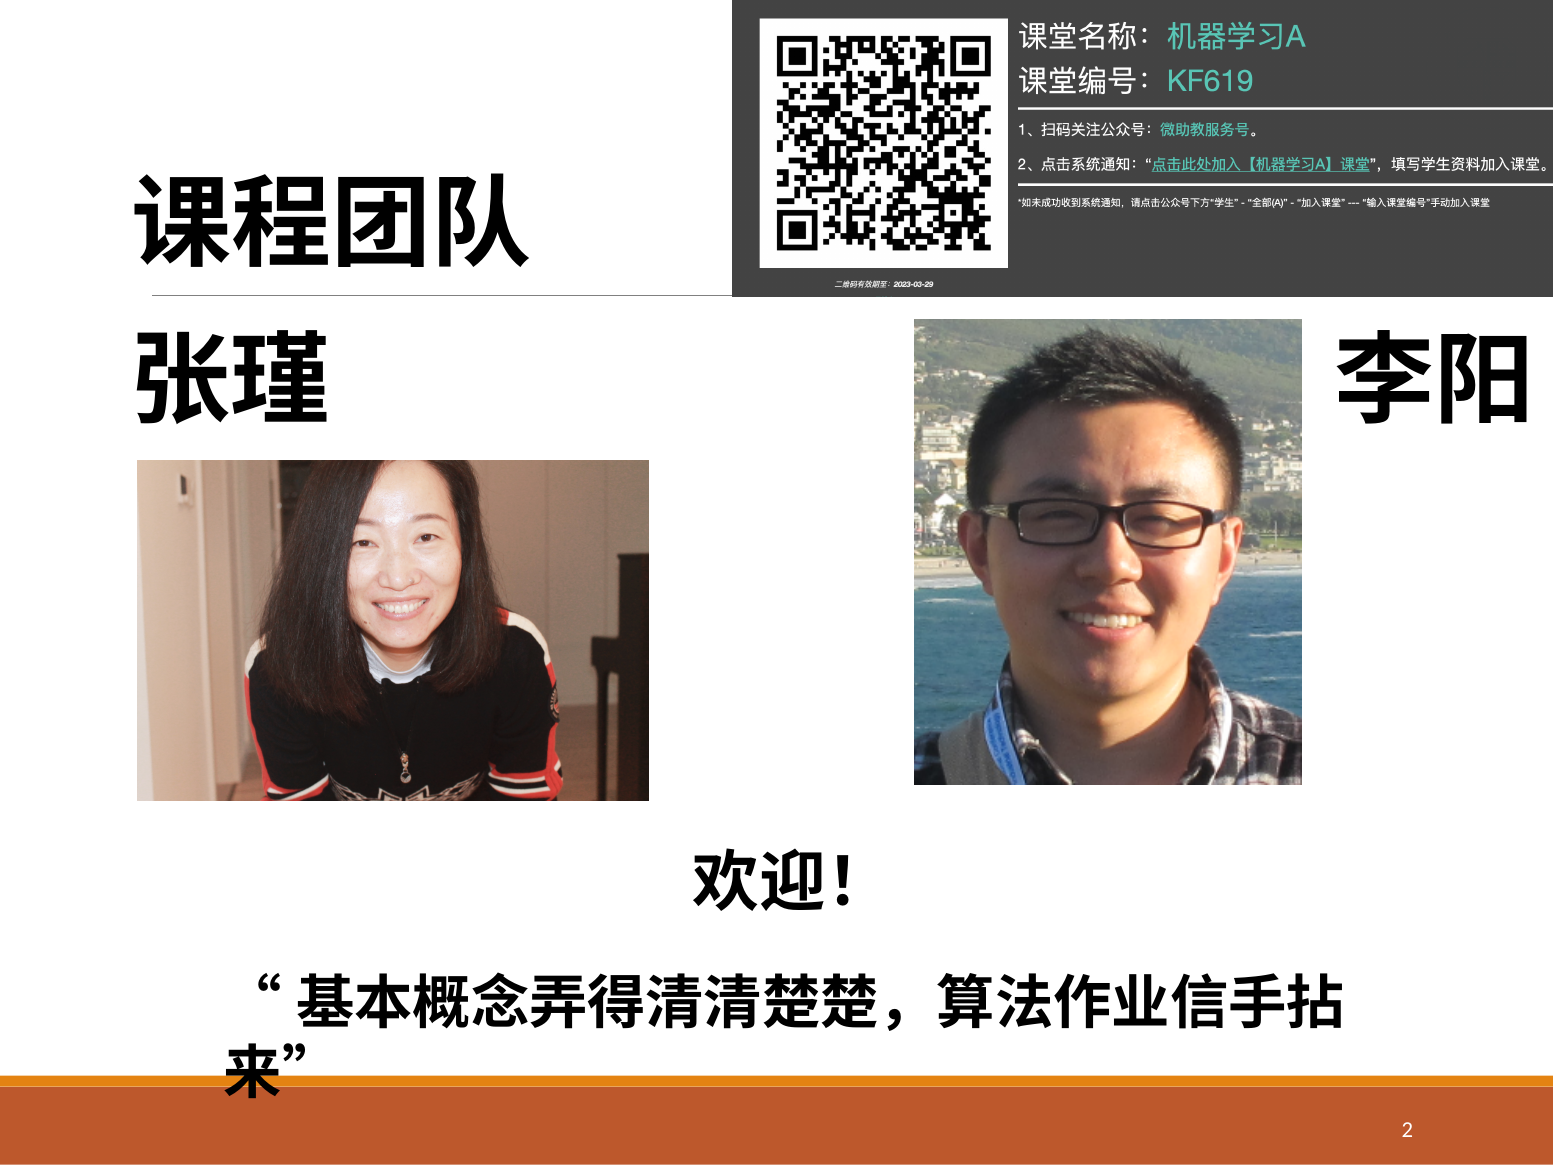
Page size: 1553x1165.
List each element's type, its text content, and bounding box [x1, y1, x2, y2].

text_box 课程团队 [116, 150, 547, 286]
text_box 张瑾 [115, 308, 346, 443]
text_box 欢迎！ [678, 831, 908, 927]
text_box “基本概念弄得清清楚楚，算法作业信手拈来” [209, 958, 1429, 1113]
slide_number 2 [1261, 1113, 1429, 1159]
picture [913, 318, 1303, 786]
text_box 李阳 [1319, 308, 1550, 443]
picture [137, 459, 649, 802]
picture [731, 0, 1553, 297]
